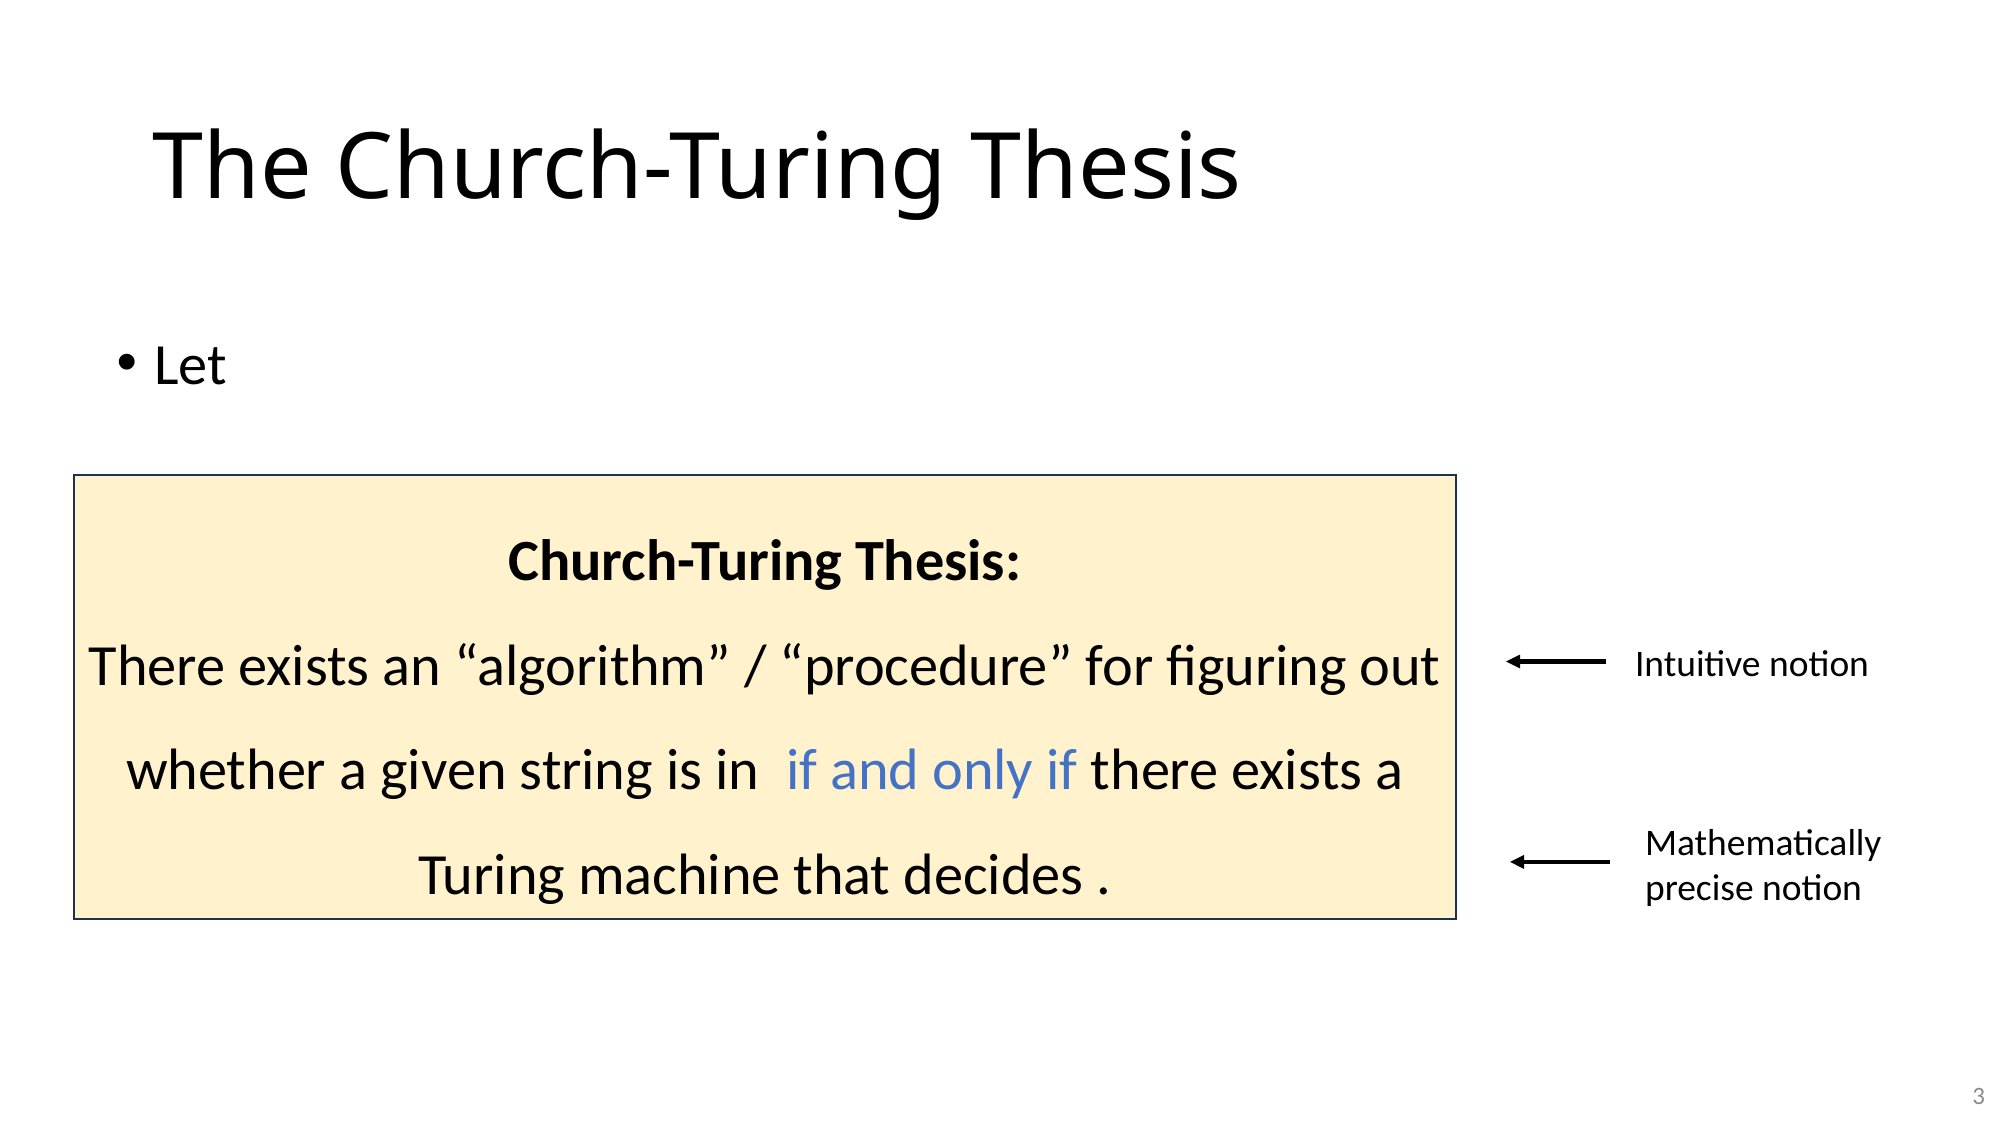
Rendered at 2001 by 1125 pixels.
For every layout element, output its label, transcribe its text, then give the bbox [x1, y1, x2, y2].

title The Church-Turing Thesis [137, 59, 1863, 278]
text_box Mathematically precise notion [1630, 810, 1909, 915]
slide_number 3 [1550, 1064, 2000, 1125]
text_box Intuitive notion [1620, 631, 1899, 691]
